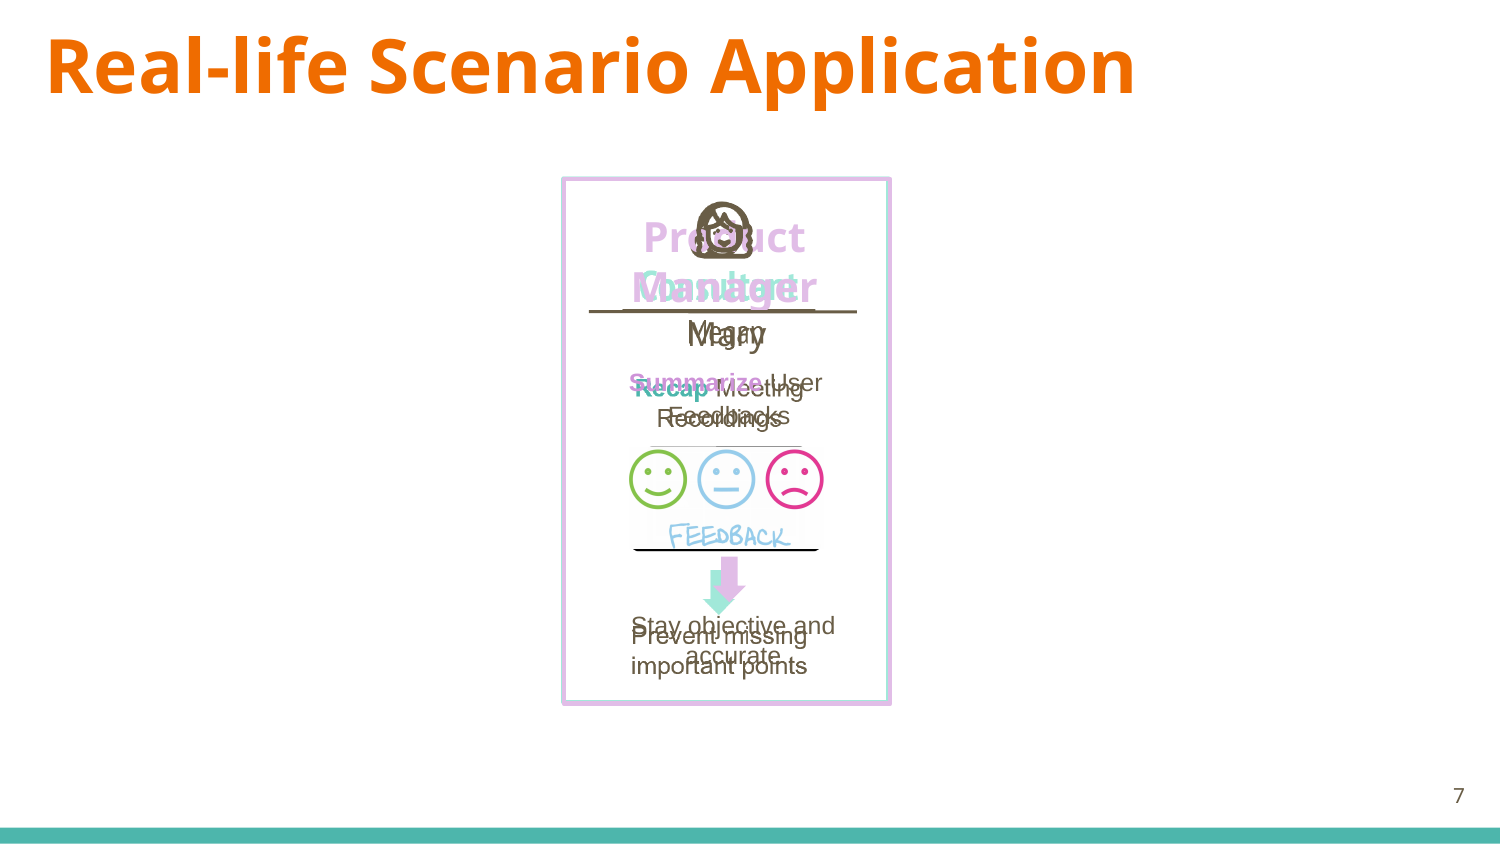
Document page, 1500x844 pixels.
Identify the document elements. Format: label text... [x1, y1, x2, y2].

title Real-life Scenario Application [29, 3, 1428, 49]
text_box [696, 202, 753, 259]
slide_number 7 [1389, 764, 1480, 830]
picture [553, 171, 901, 708]
